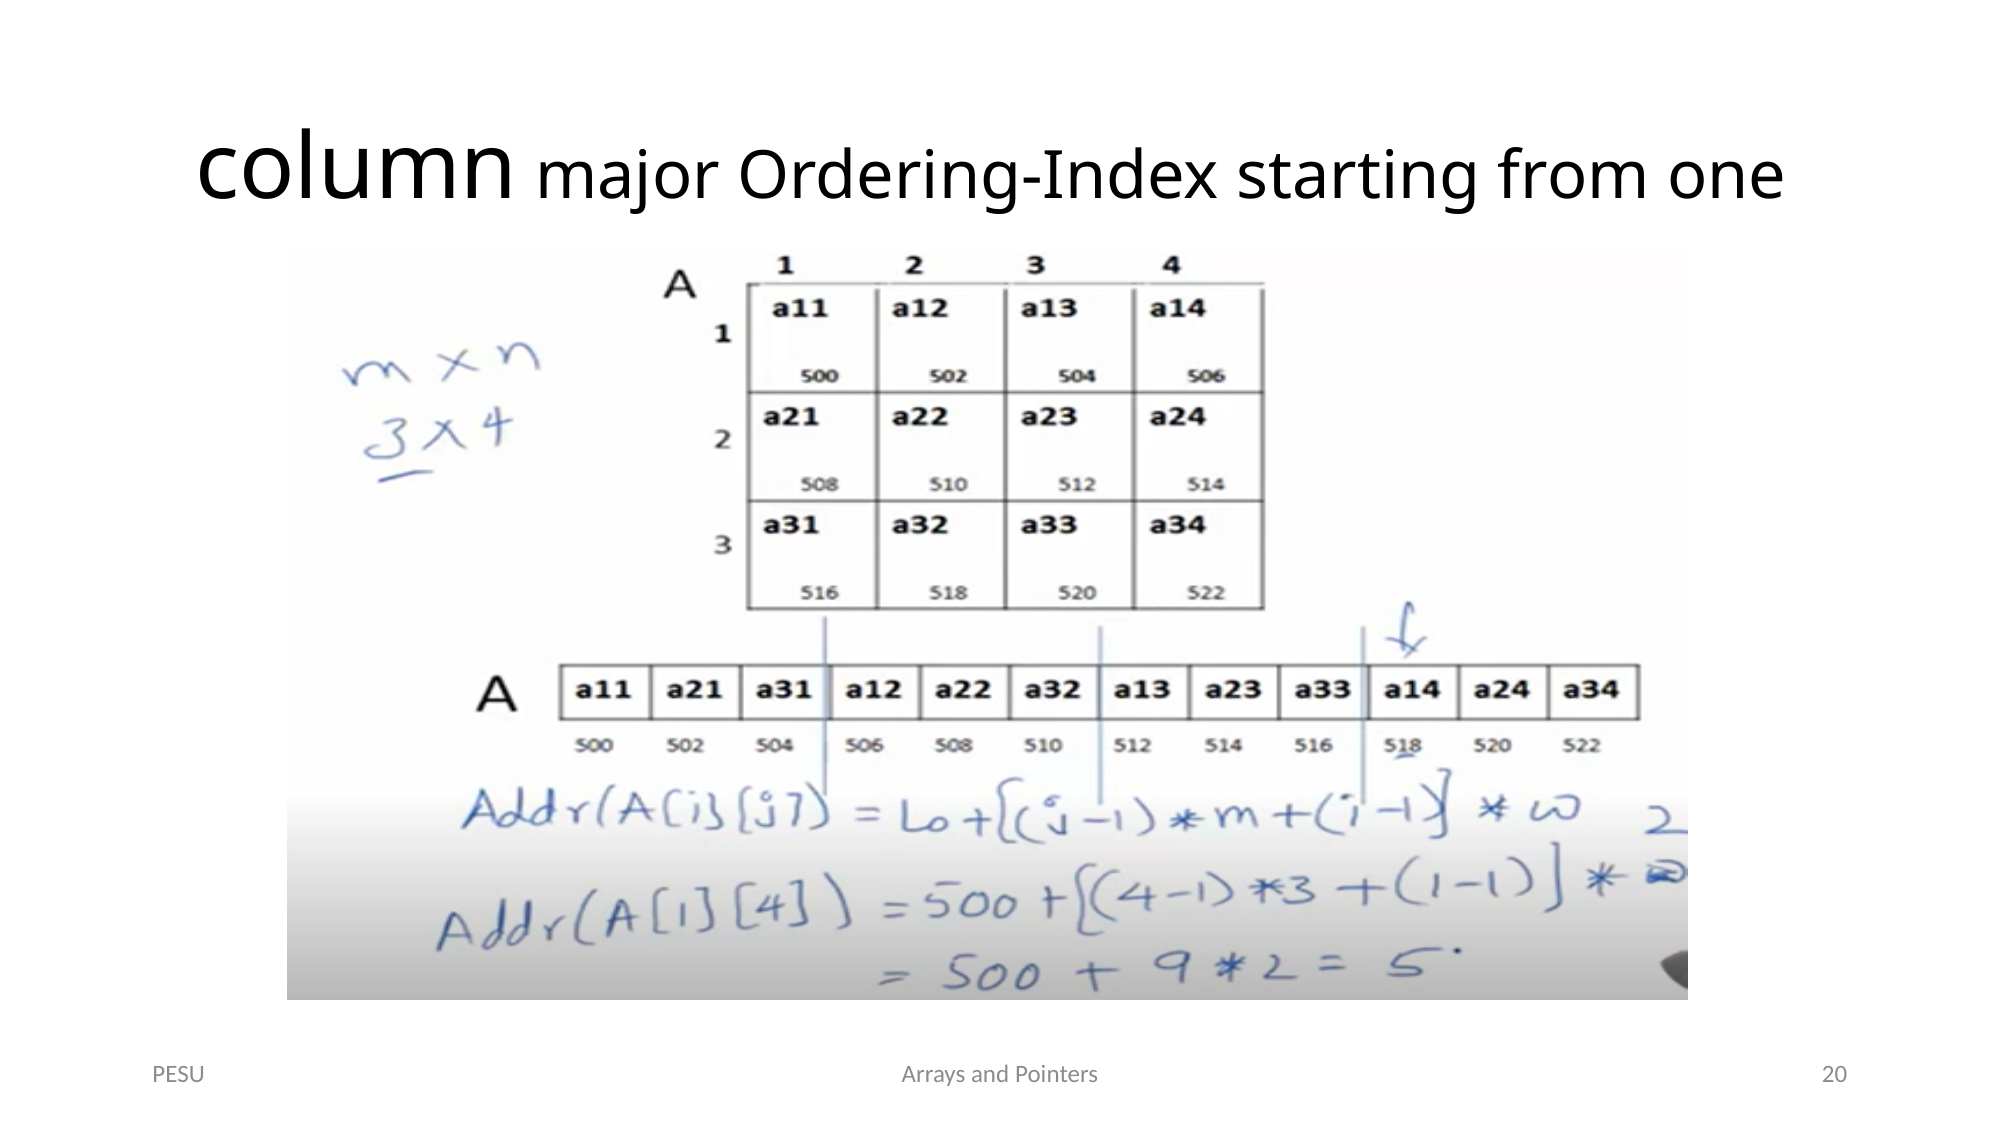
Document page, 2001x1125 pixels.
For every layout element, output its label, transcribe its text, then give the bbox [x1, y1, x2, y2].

title column major Ordering-Index starting from one [137, 59, 1863, 278]
footer Arrays and Pointers [662, 1042, 1338, 1103]
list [287, 250, 1688, 1000]
slide_number PESU [137, 1042, 588, 1103]
slide_number 20 [1412, 1042, 1863, 1103]
